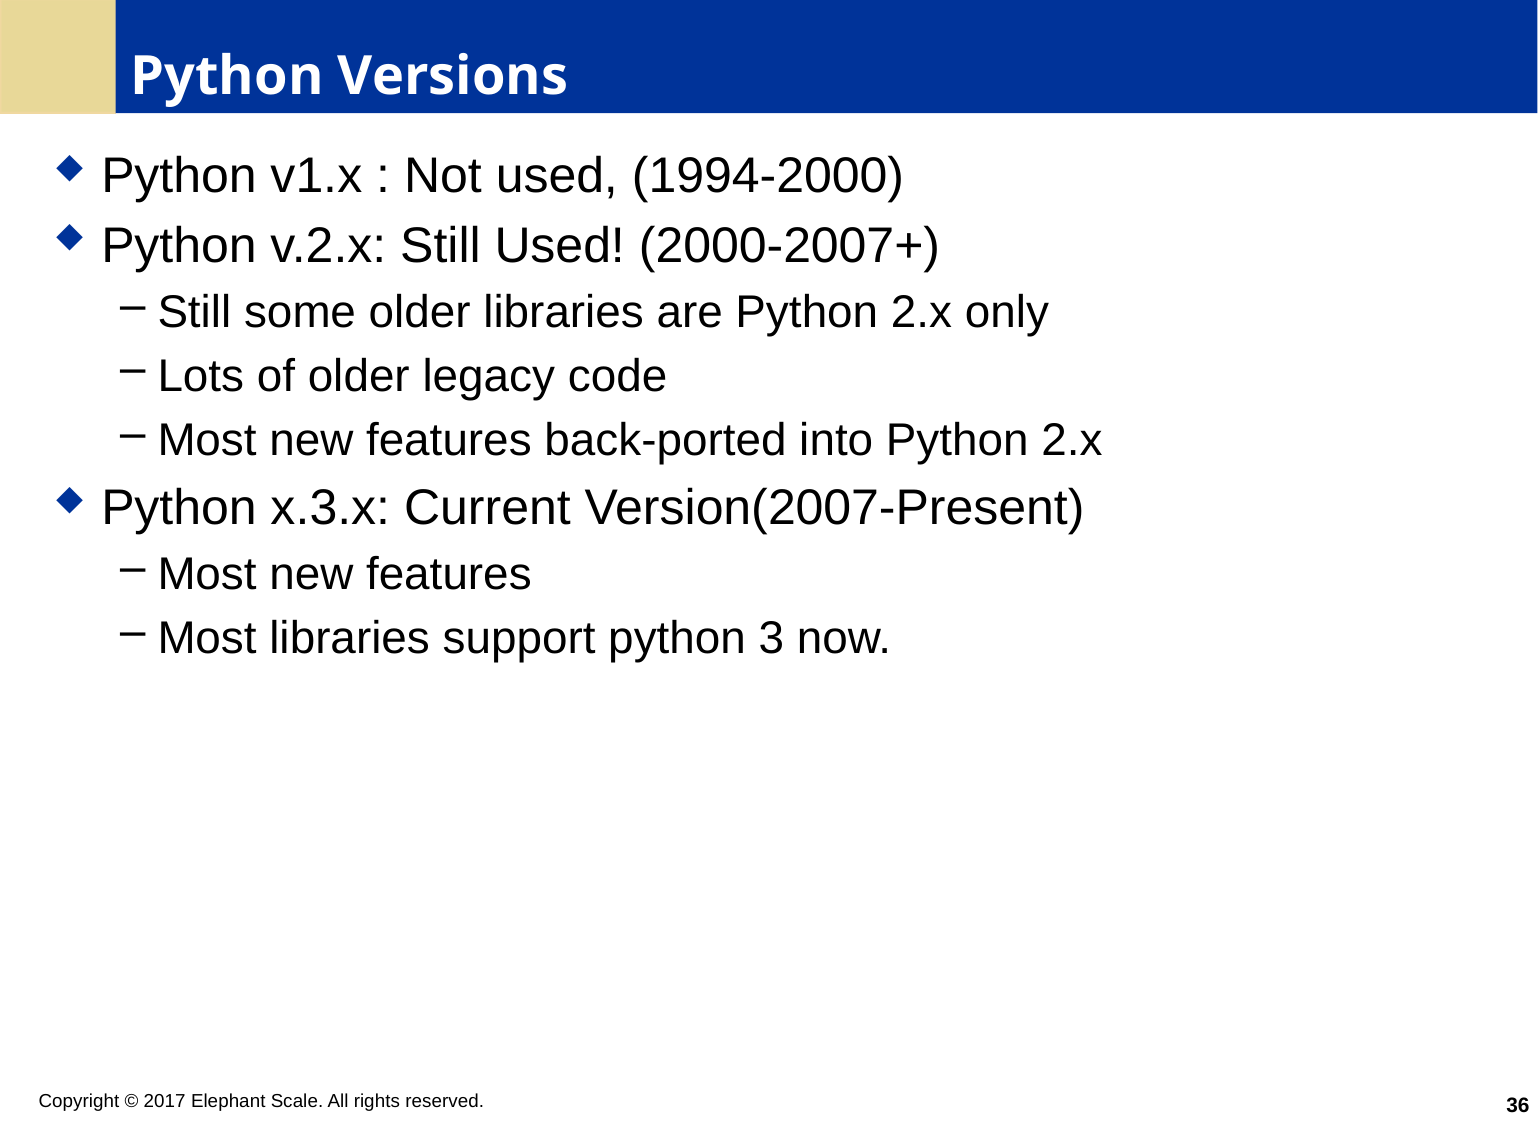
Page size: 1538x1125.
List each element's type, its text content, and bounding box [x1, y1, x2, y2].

footer Copyright © 2017 Elephant Scale. All rights reserved. [38, 1088, 932, 1112]
title Python Versions [115, 0, 1538, 114]
list Python v1.x : Not used, (1994-2000) Python v.2.x: Still Used! (2000-2007+) Still some older libraries are Python 2.x only Lots of older legacy code Most new features back-ported into Python 2.x Python x.3.x: Current Version(2007-Present) Most new features Most libraries support python 3 now. [38, 134, 1500, 1061]
slide_number 36 [1439, 1079, 1530, 1117]
picture [0, 0, 115, 114]
